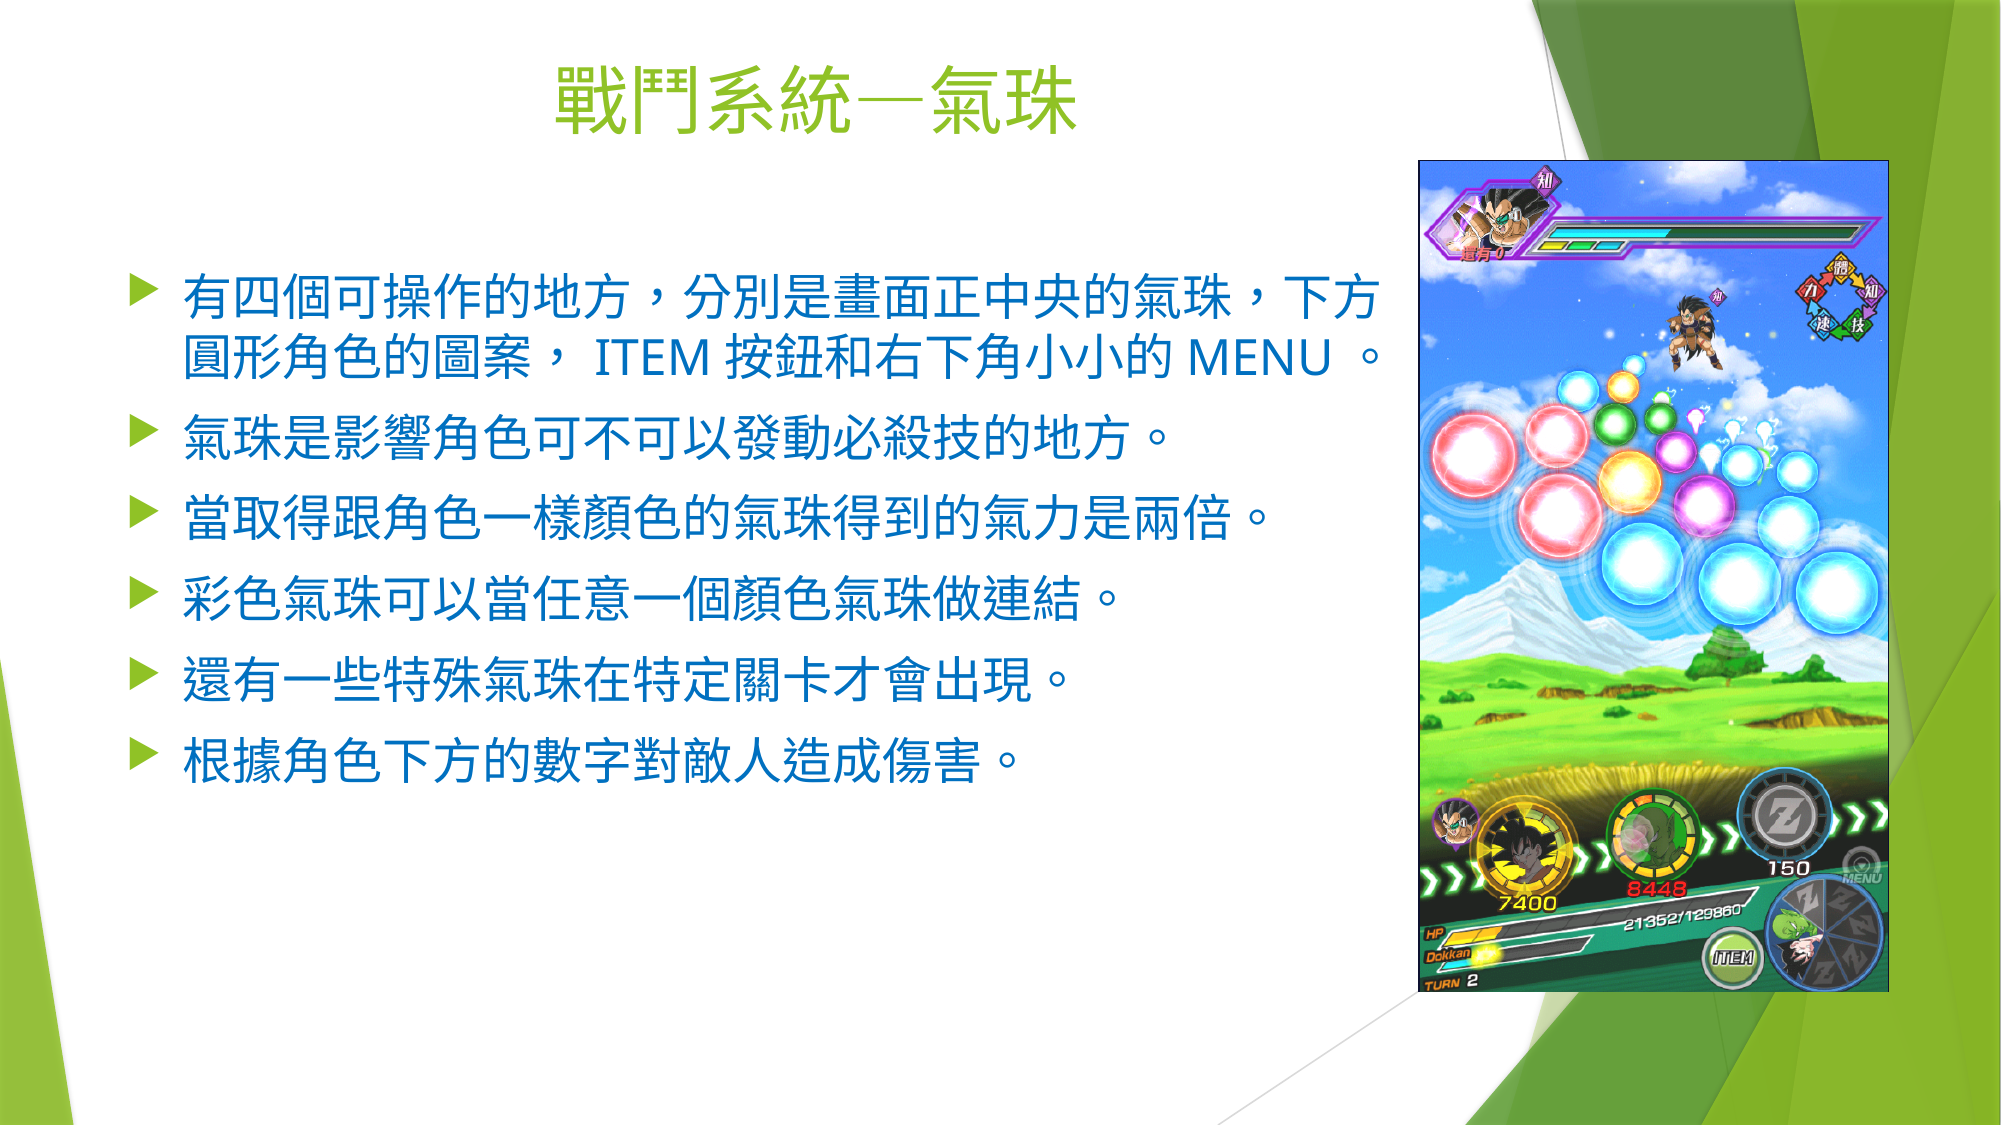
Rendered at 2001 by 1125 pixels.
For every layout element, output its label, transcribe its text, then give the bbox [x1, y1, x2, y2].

title 戰鬥系統—氣珠 [111, 45, 1522, 161]
text_box 有四個可操作的地方，分別是畫面正中央的氣珠，下方圓形角色的圖案，ITEM按鈕和右下角小小的MENU。 氣珠是影響角色可不可以發動必殺技的地方。 當取得跟角色一樣顏色的氣珠得到的氣力是兩倍。 彩色氣珠可以當任意一個顏色氣珠做連結。 還有一些特殊氣珠在特定關卡才會出現。 根據角色下方的數字對敵人造成傷害。 [111, 257, 1413, 895]
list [1418, 160, 1890, 992]
